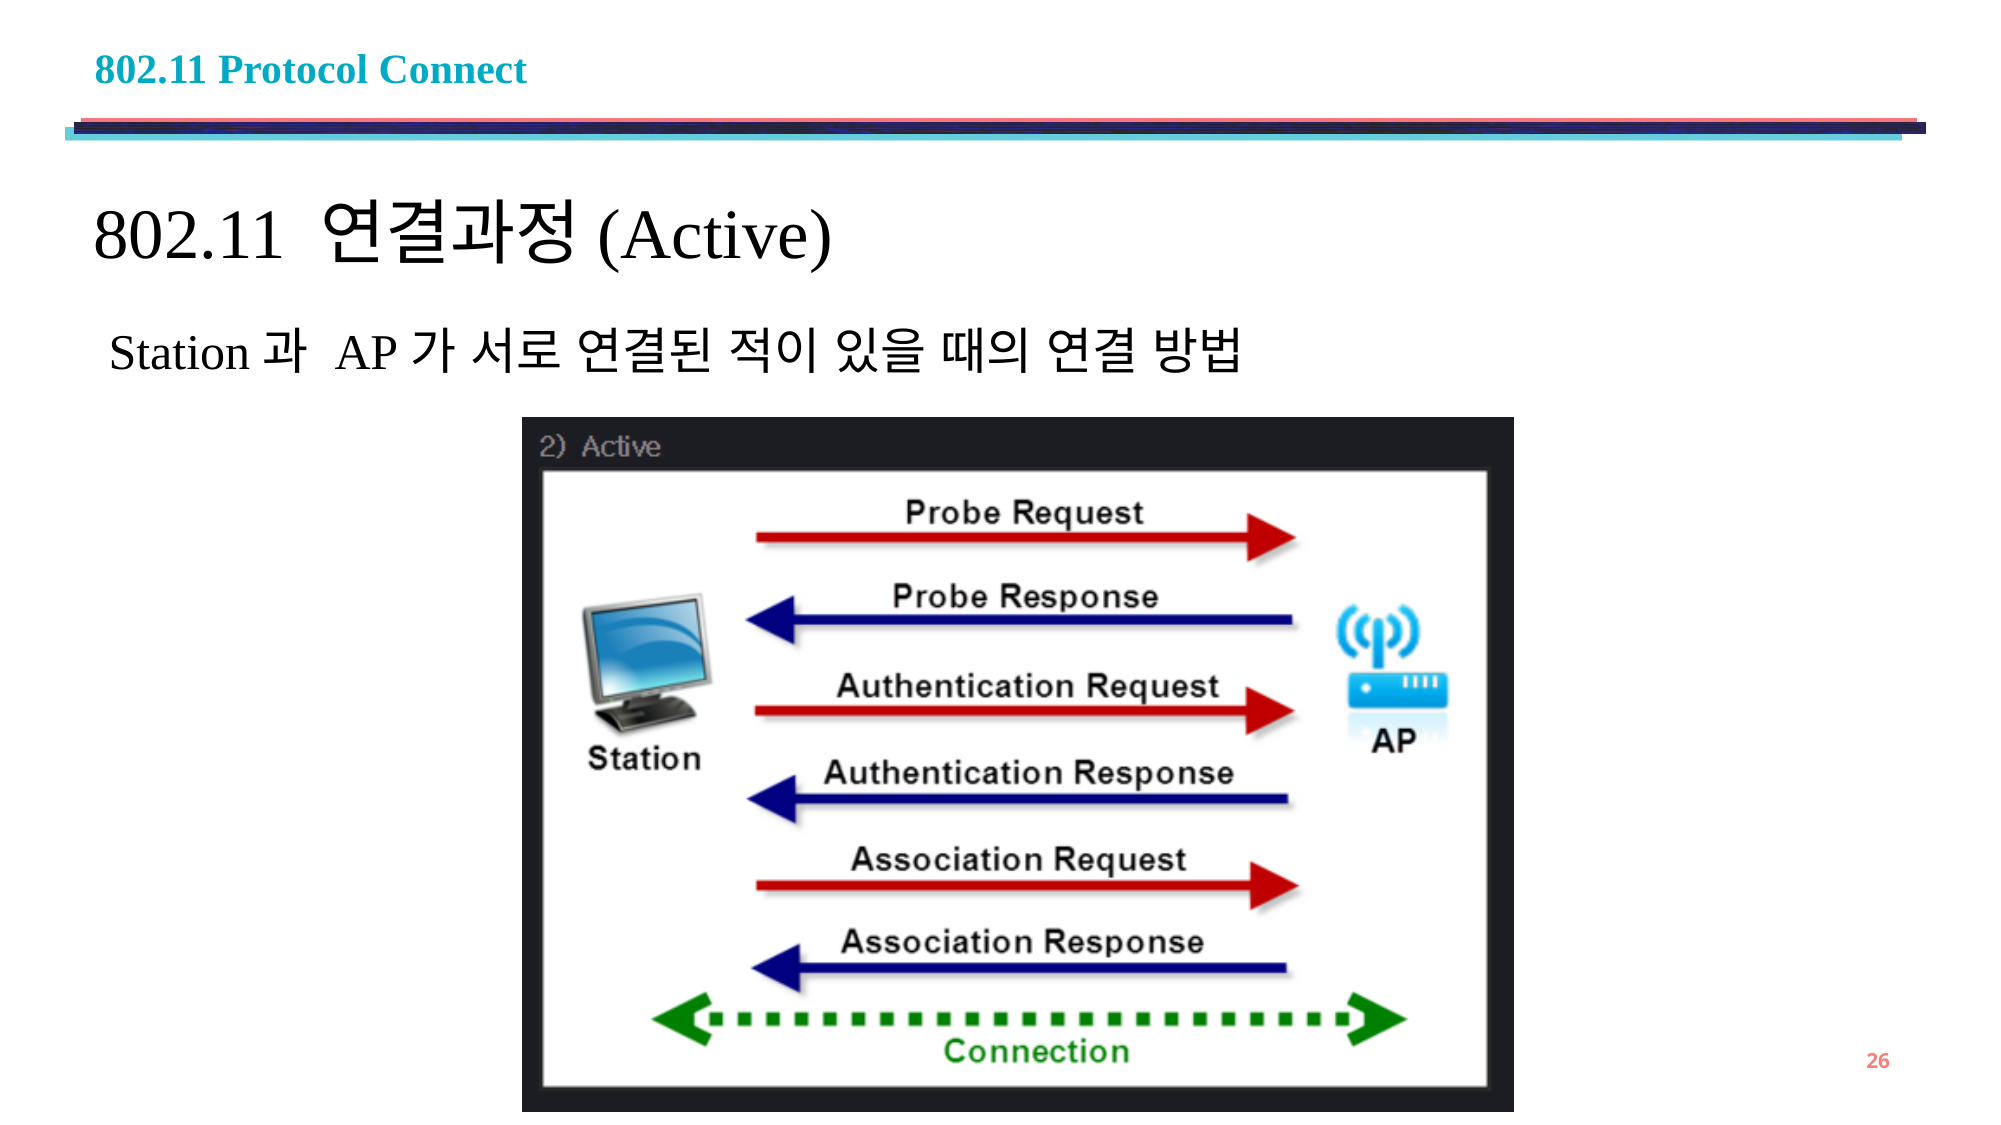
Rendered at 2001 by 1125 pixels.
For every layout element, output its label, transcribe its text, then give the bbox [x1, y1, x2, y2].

title 802.11 Protocol Connect [79, 27, 1957, 113]
text_box Station과 AP가 서로 연결된 적이 있을 때의 연결 방법 [93, 311, 1260, 387]
text_box 802.11 연결과정(Active) [78, 180, 848, 281]
picture [522, 417, 1514, 1112]
